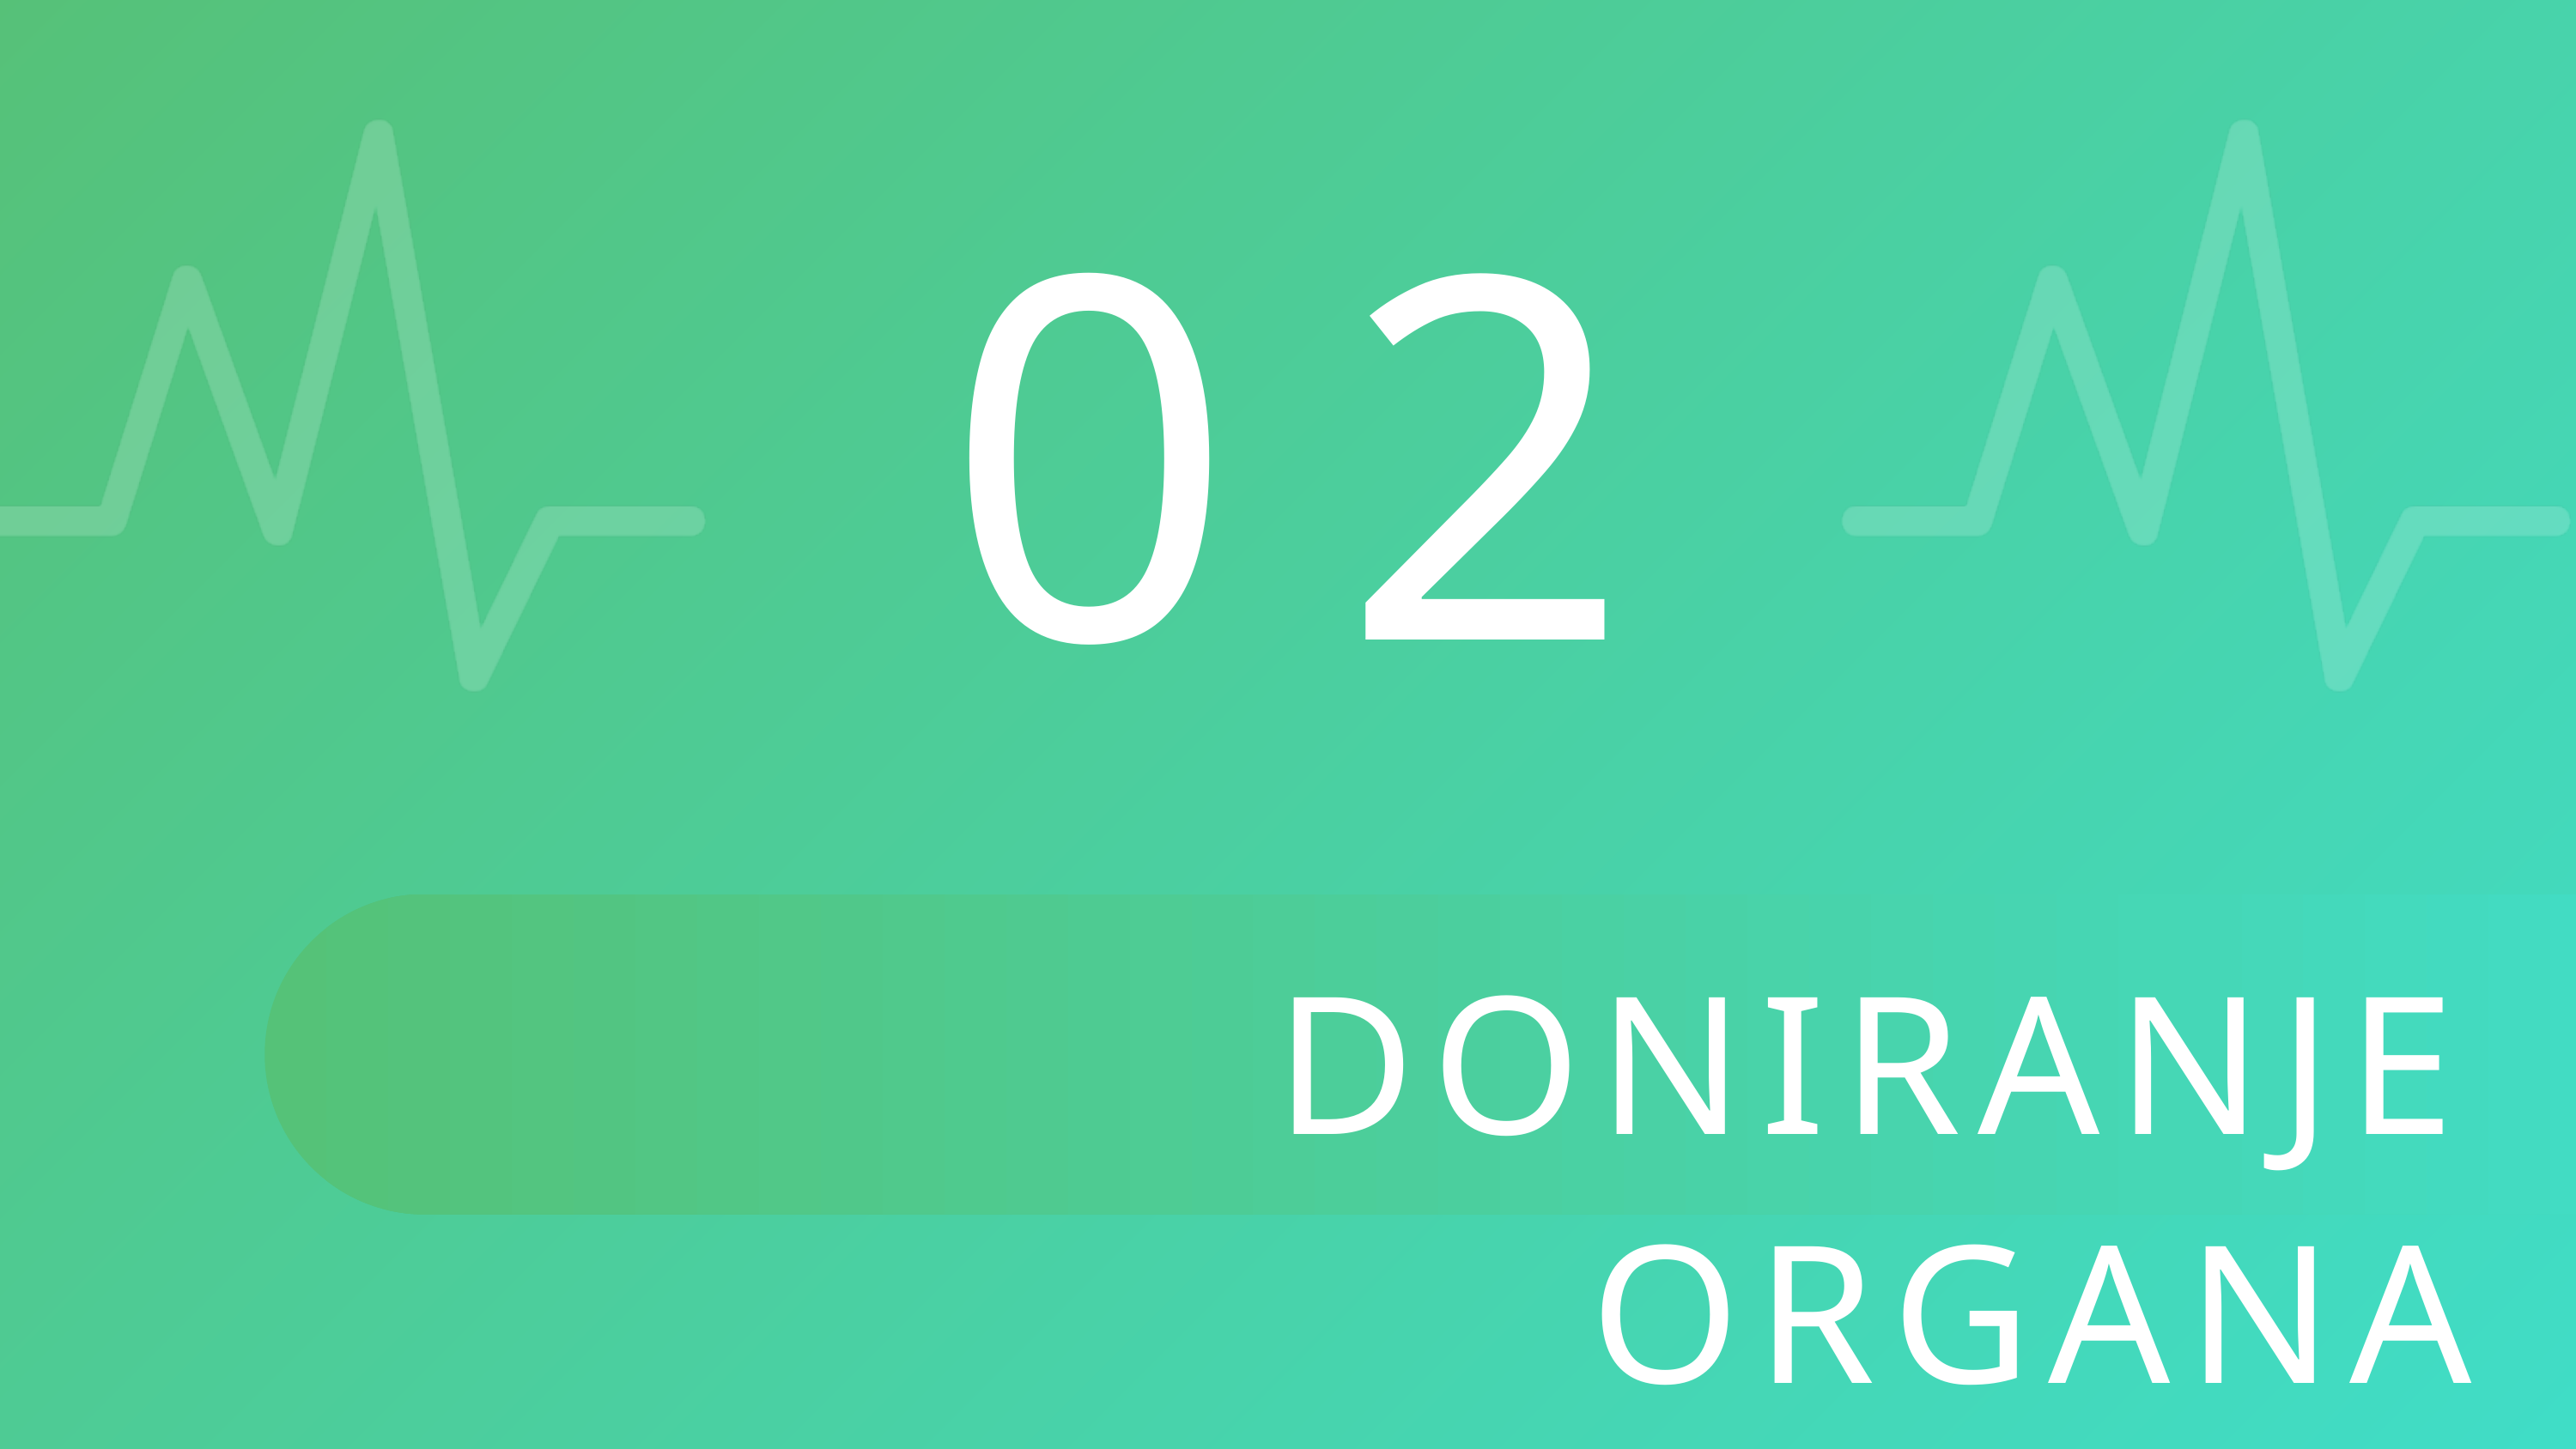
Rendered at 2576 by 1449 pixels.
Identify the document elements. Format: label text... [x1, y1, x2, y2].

text_box [1838, 116, 2576, 696]
text_box DONIRANJE ORGANA [370, 1224, 2473, 1422]
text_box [264, 894, 2576, 1215]
text_box 02 [846, 174, 1730, 742]
text_box [0, 116, 711, 696]
